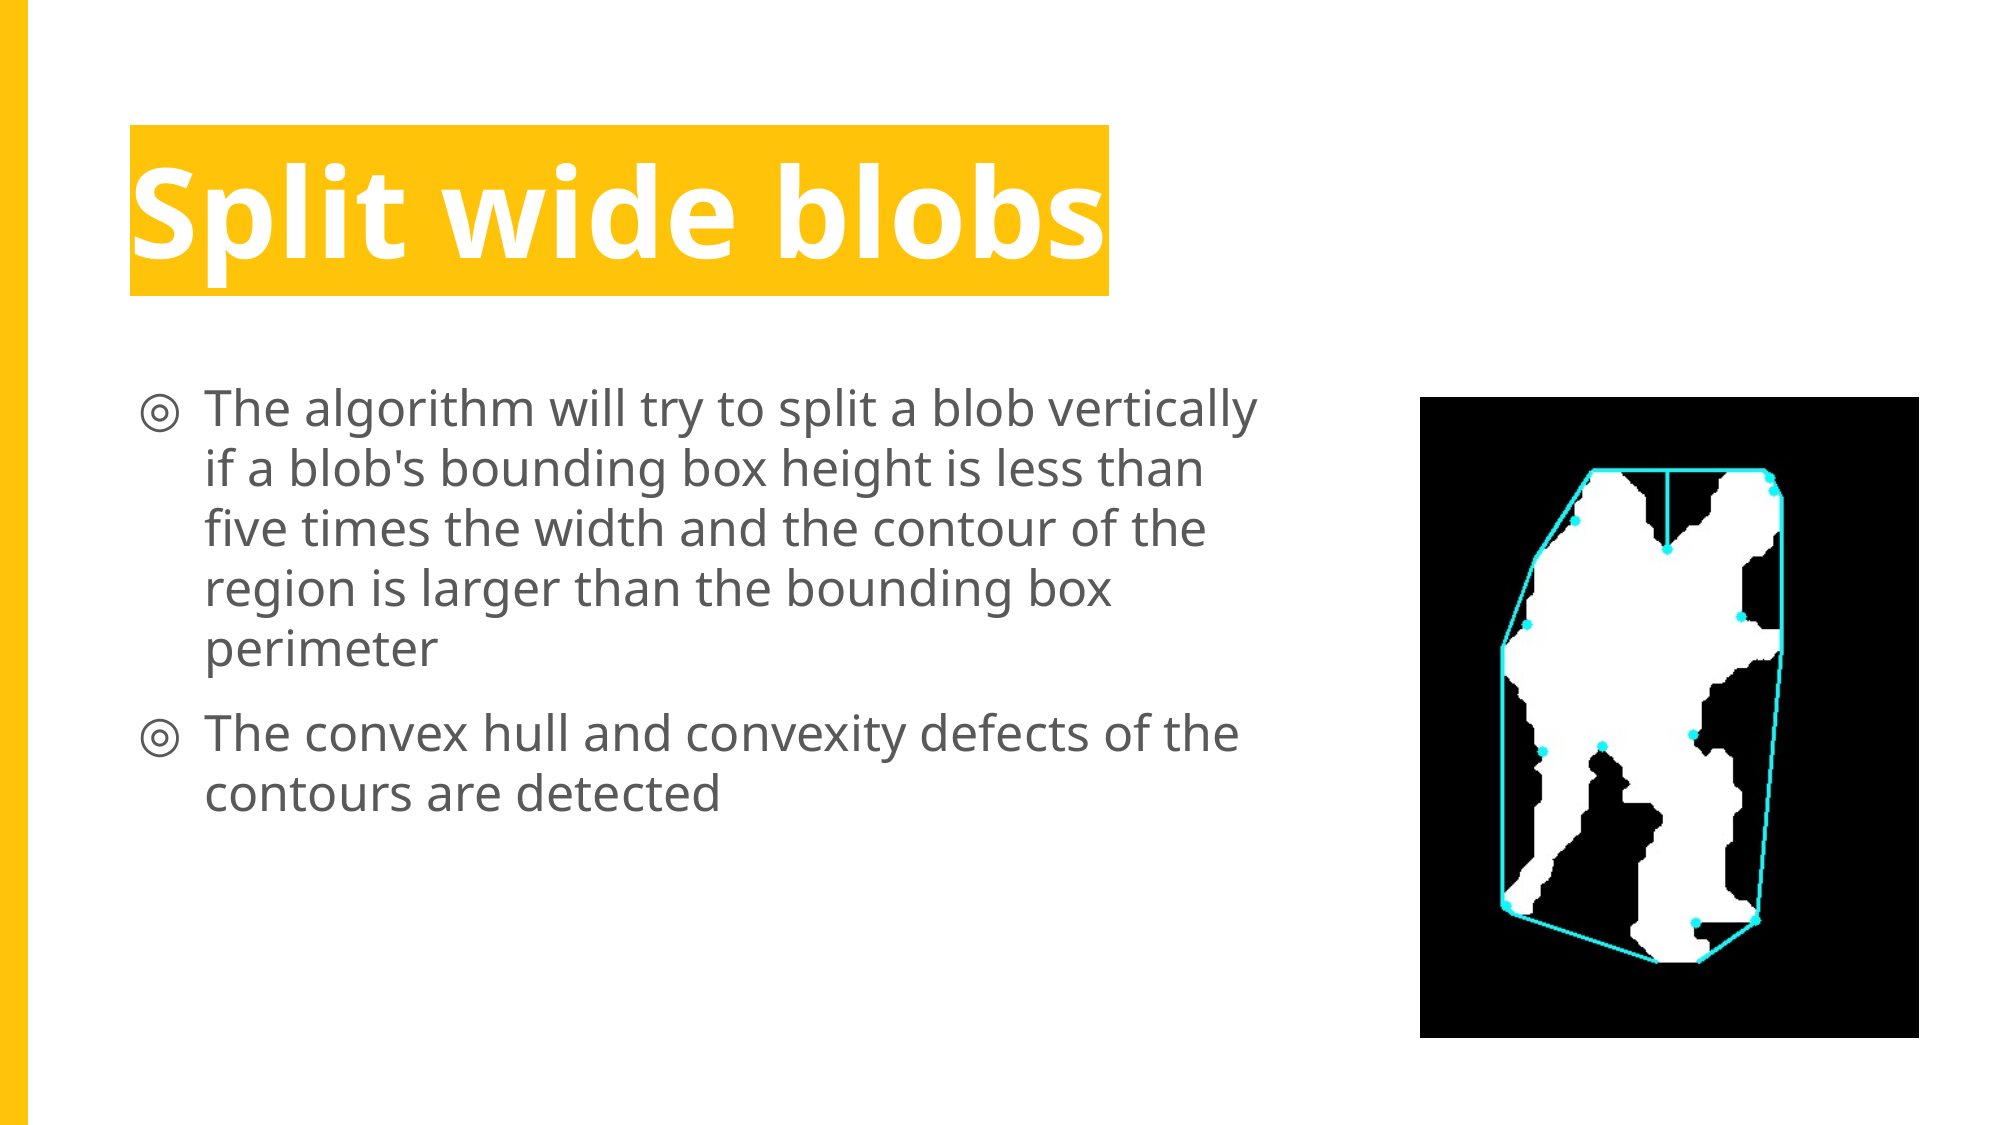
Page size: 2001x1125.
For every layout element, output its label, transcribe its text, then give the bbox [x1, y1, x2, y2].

text_box [0, 0, 28, 1125]
text_box The algorithm will try to split a blob vertically if a blob's bounding box height is less than five times the width and the contour of the region is larger than the bounding box perimeter The convex hull and convexity defects of the contours are detected [114, 361, 1299, 1029]
text_box Split wide blobs [114, 118, 1171, 299]
picture [1420, 396, 1919, 1038]
